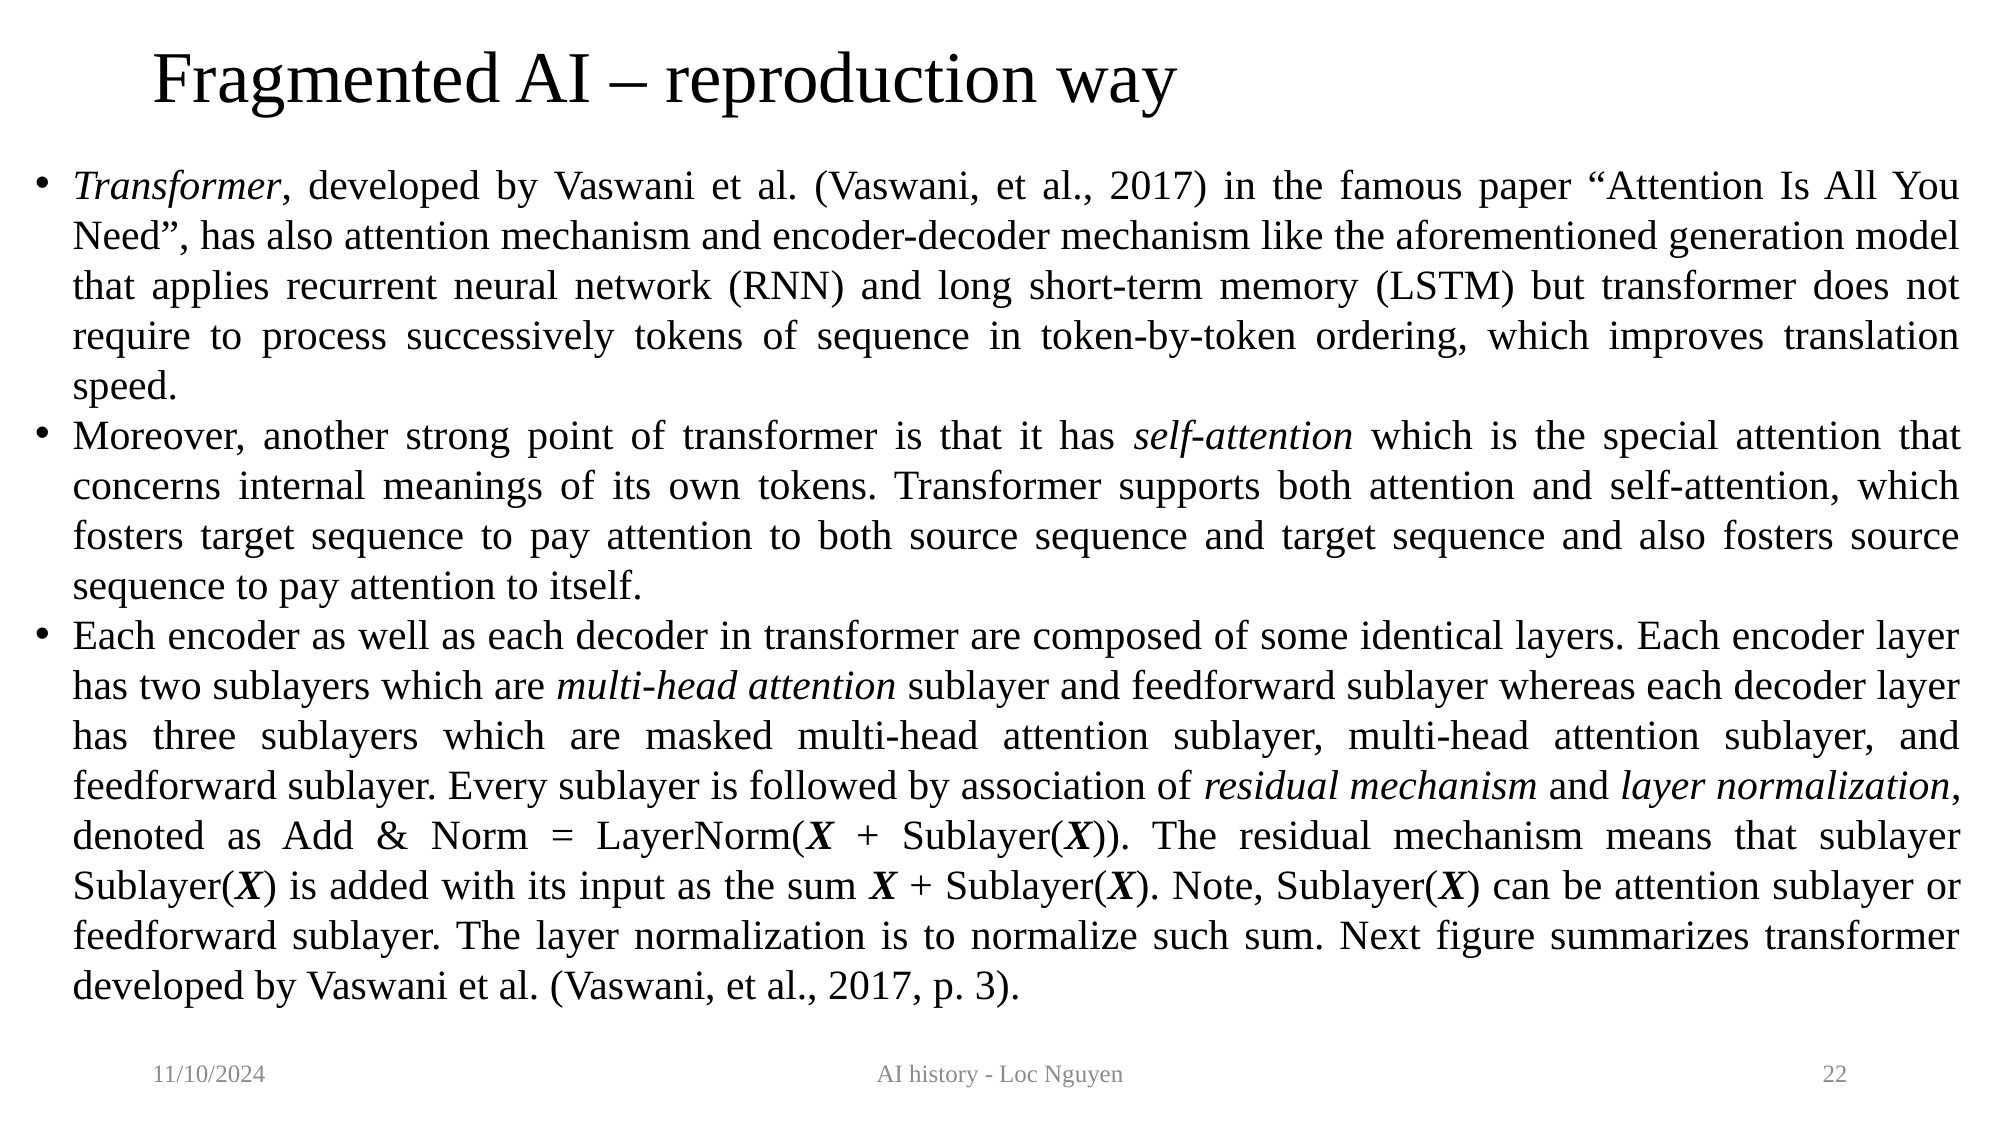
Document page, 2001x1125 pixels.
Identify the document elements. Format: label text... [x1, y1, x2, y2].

list Transformer, developed by Vaswani et al. (Vaswani, et al., 2017) in the famous paper “Attention Is All You Need”, has also attention mechanism and encoder-decoder mechanism like the aforementioned generation model that applies recurrent neural network (RNN) and long short-term memory (LSTM) but transformer does not require to process successively tokens of sequence in token-by-token ordering, which improves translation speed. Moreover, another strong point of transformer is that it has self-attention which is the special attention that concerns internal meanings of its own tokens. Transformer supports both attention and self-attention, which fosters target sequence to pay attention to both source sequence and target sequence and also fosters source sequence to pay attention to itself. Each encoder as well as each decoder in transformer are composed of some identical layers. Each encoder layer has two sublayers which are multi-head attention sublayer and feedforward sublayer whereas each decoder layer has three sublayers which are masked multi-head attention sublayer, multi-head attention sublayer, and feedforward sublayer. Every sublayer is followed by association of residual mechanism and layer normalization, denoted as Add & Norm = LayerNorm(X + Sublayer(X)). The residual mechanism means that sublayer Sublayer(X) is added with its input as the sum X + Sublayer(X). Note, Sublayer(X) can be attention sublayer or feedforward sublayer. The layer normalization is to normalize such sum. Next figure summarizes transformer developed by Vaswani et al. (Vaswani, et al., 2017, p. 3). [20, 149, 1977, 1000]
footer AI history - Loc Nguyen [662, 1042, 1338, 1103]
slide_number 22 [1412, 1042, 1863, 1103]
title Fragmented AI – reproduction way [137, 19, 1863, 128]
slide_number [137, 1042, 588, 1103]
